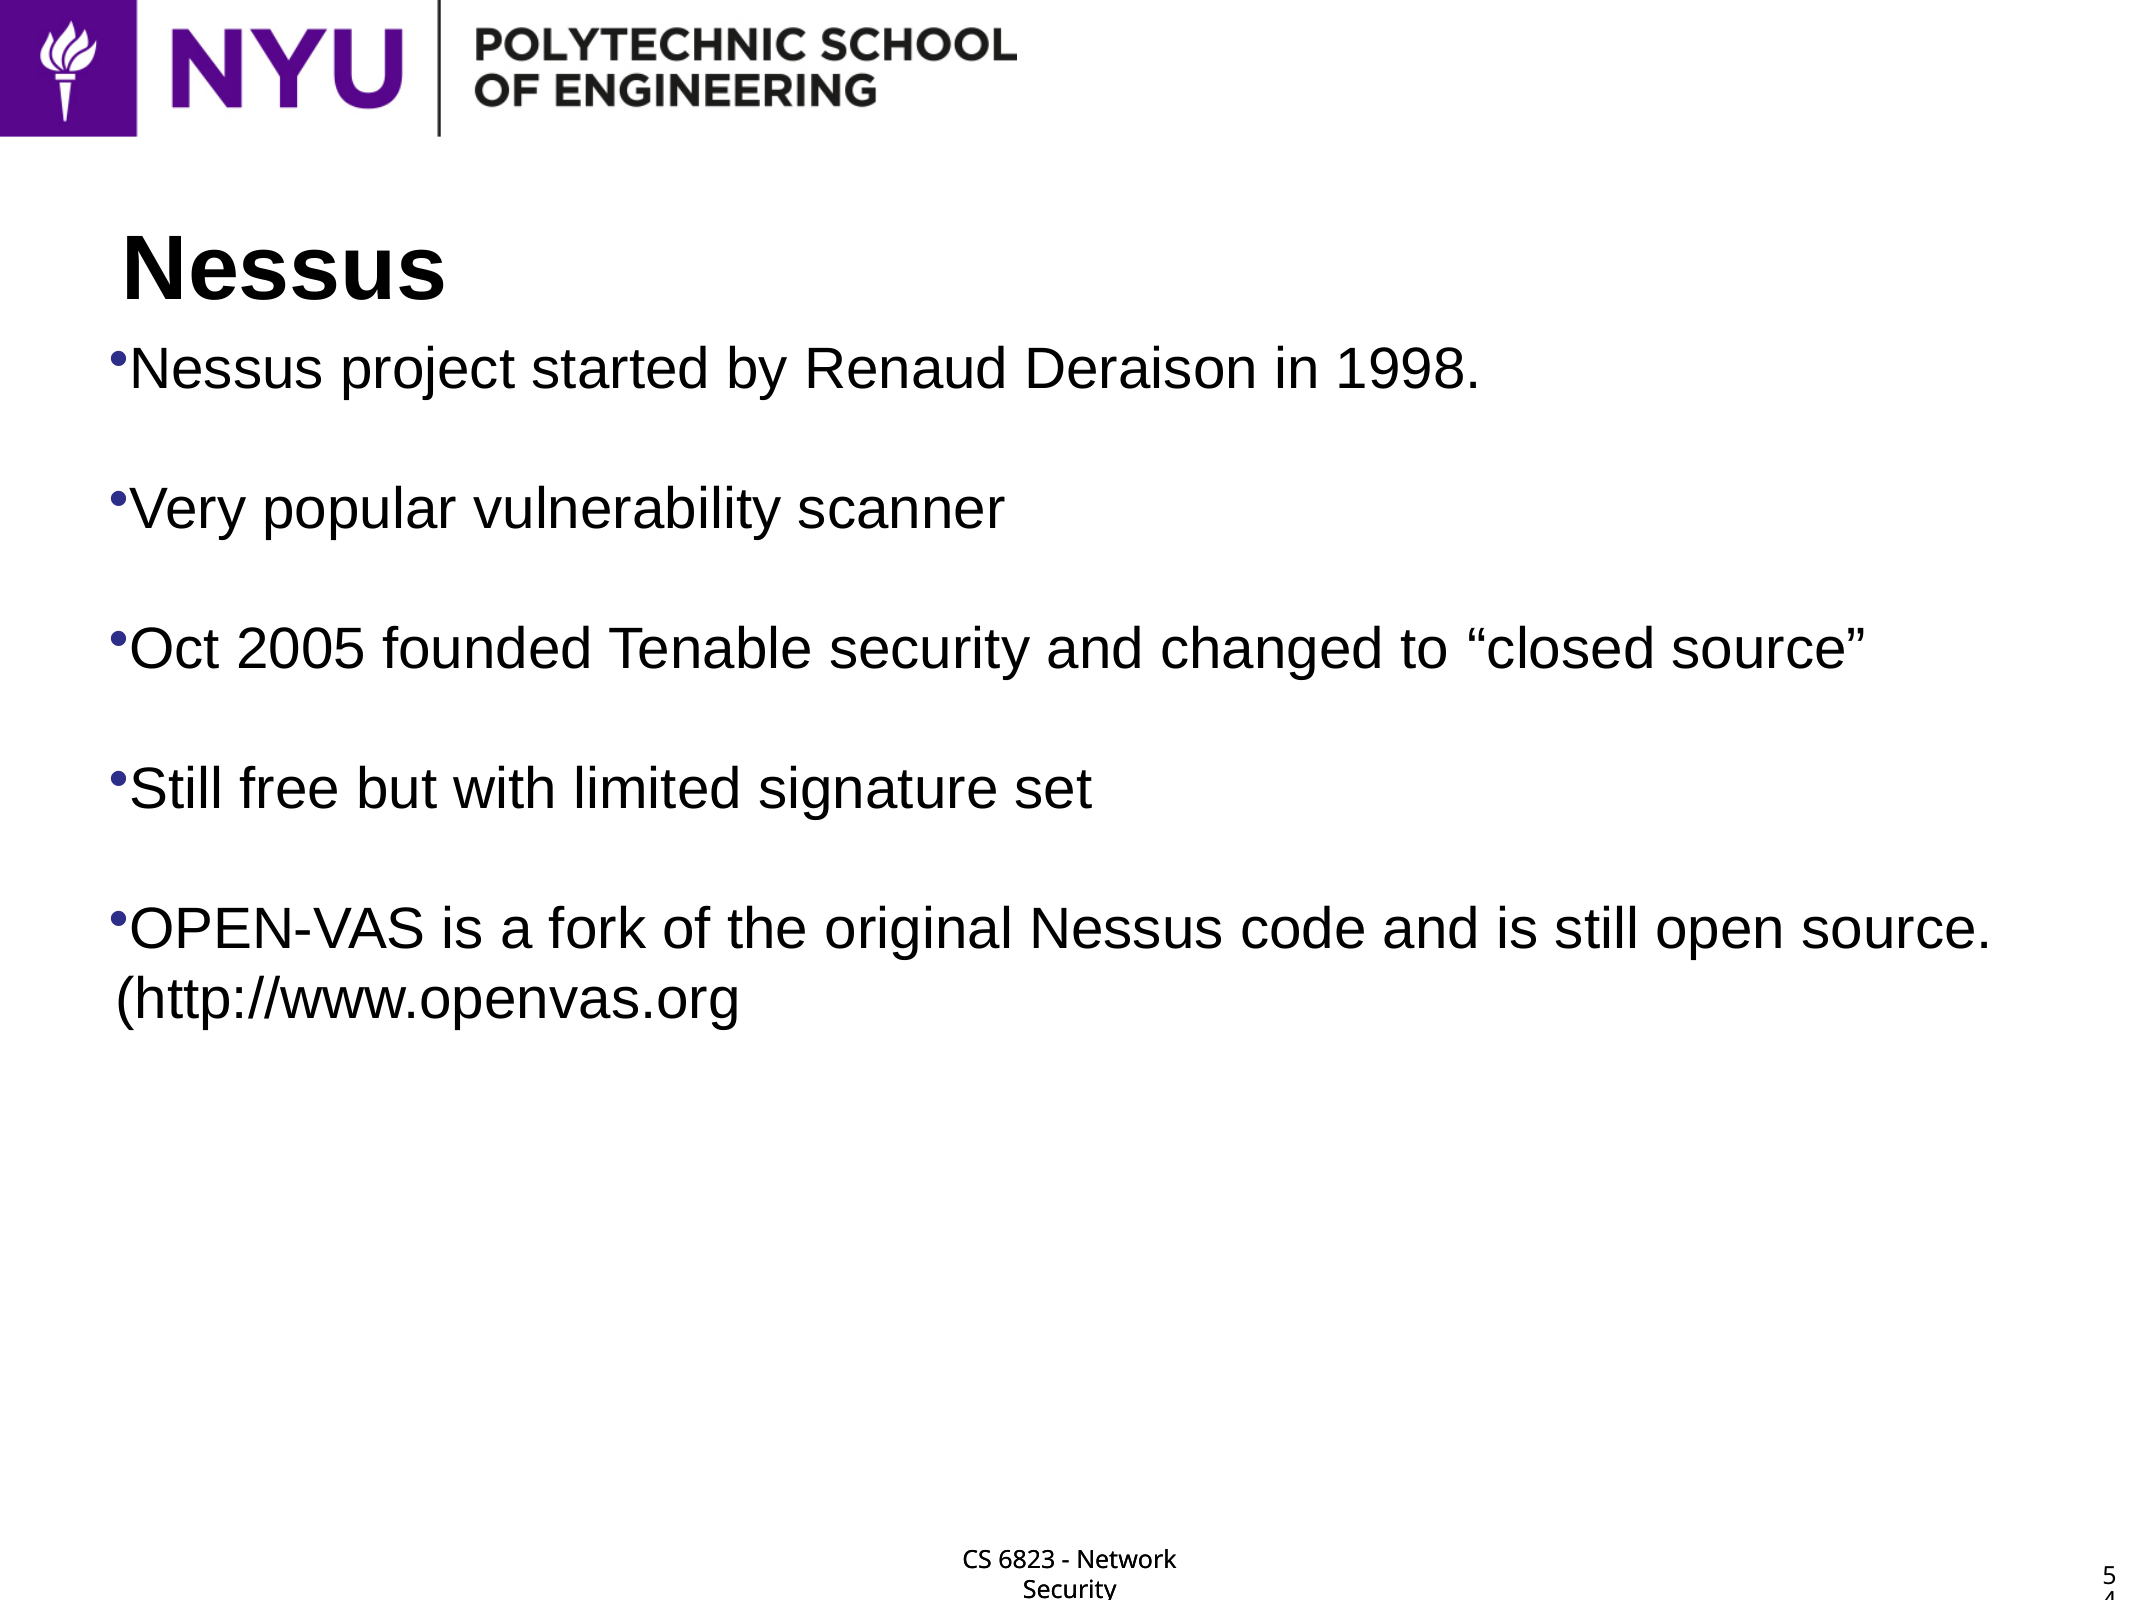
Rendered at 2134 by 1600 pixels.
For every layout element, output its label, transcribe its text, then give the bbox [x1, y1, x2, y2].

slide_number 54 [2086, 1551, 2132, 1599]
picture [0, 0, 1017, 138]
text_box CS 6823 - Network Security [912, 1559, 1228, 1589]
list Nessus project started by Renaud Deraison in 1998. Very popular vulnerability scanner Oct 2005 founded Tenable security and changed to “closed source” Still free but with limited signature set OPEN-VAS is a fork of the original Nessus code and is still open source. (http://www.openvas.org [93, 322, 2067, 1500]
title Nessus [106, 200, 2027, 322]
